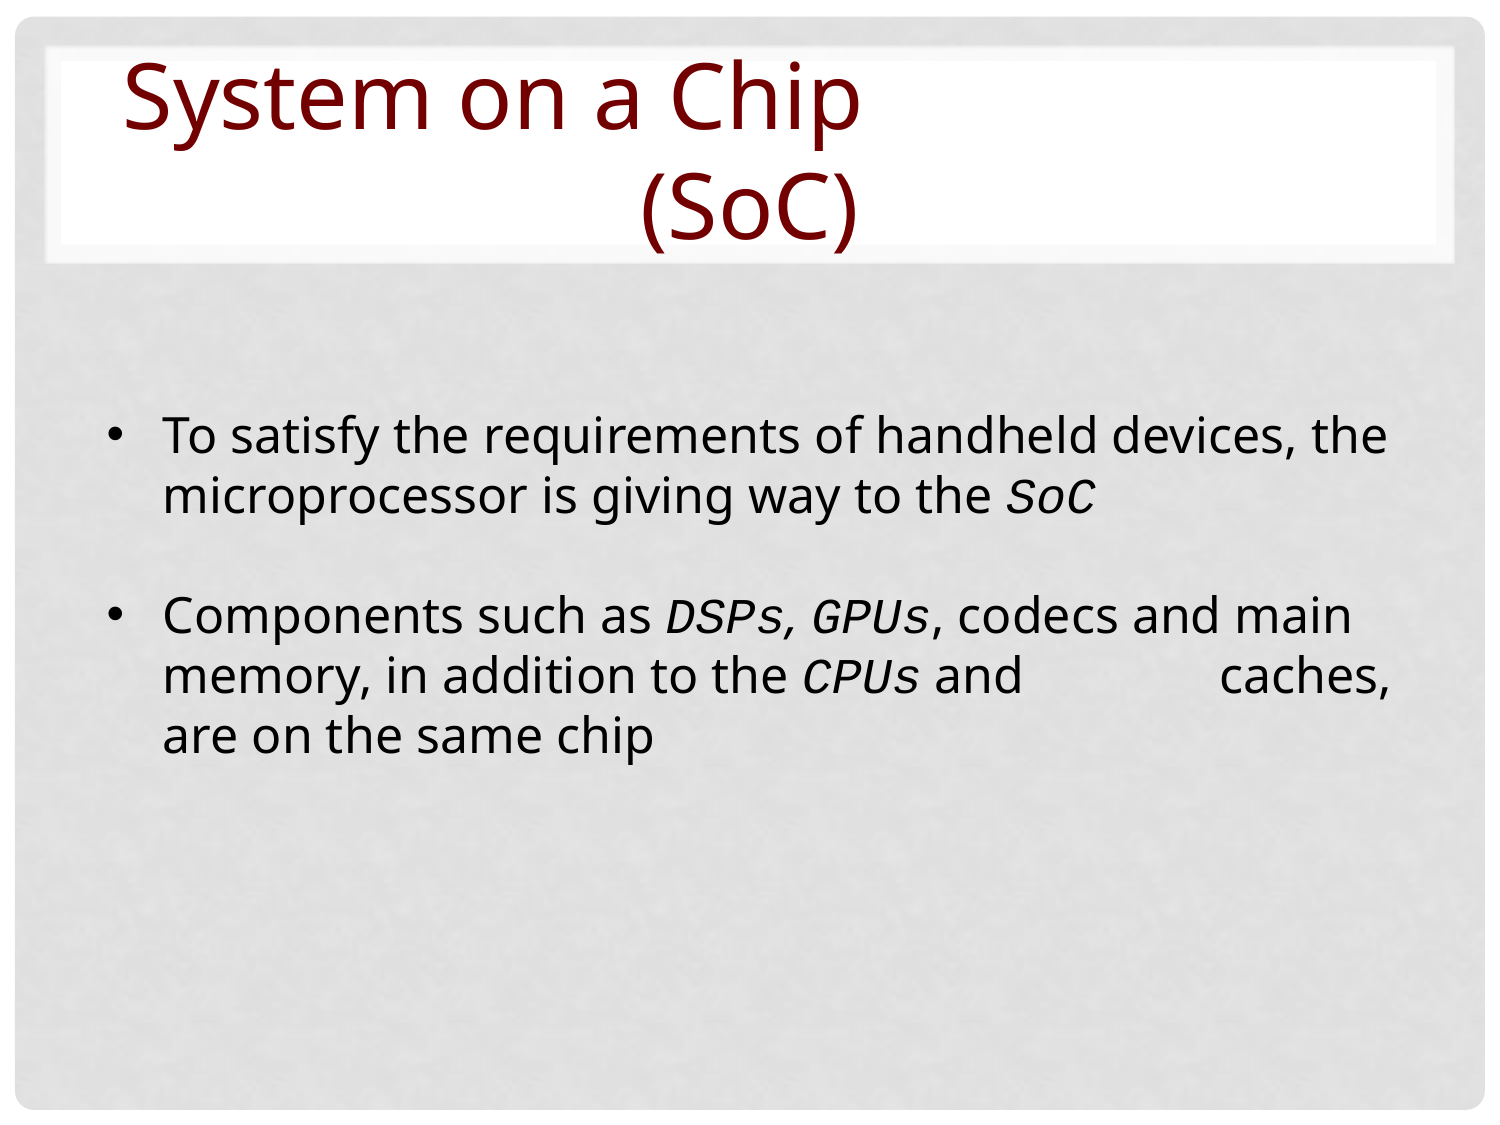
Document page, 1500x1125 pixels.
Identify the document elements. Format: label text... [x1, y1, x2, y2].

text_box System on a Chip (SoC) [108, 41, 1392, 258]
text_box To satisfy the requirements of handheld devices, the microprocessor is giving way to the SoC Components such as DSPs, GPUs, codecs and main memory, in addition to the CPUs and caches, are on the same chip [91, 395, 1414, 771]
